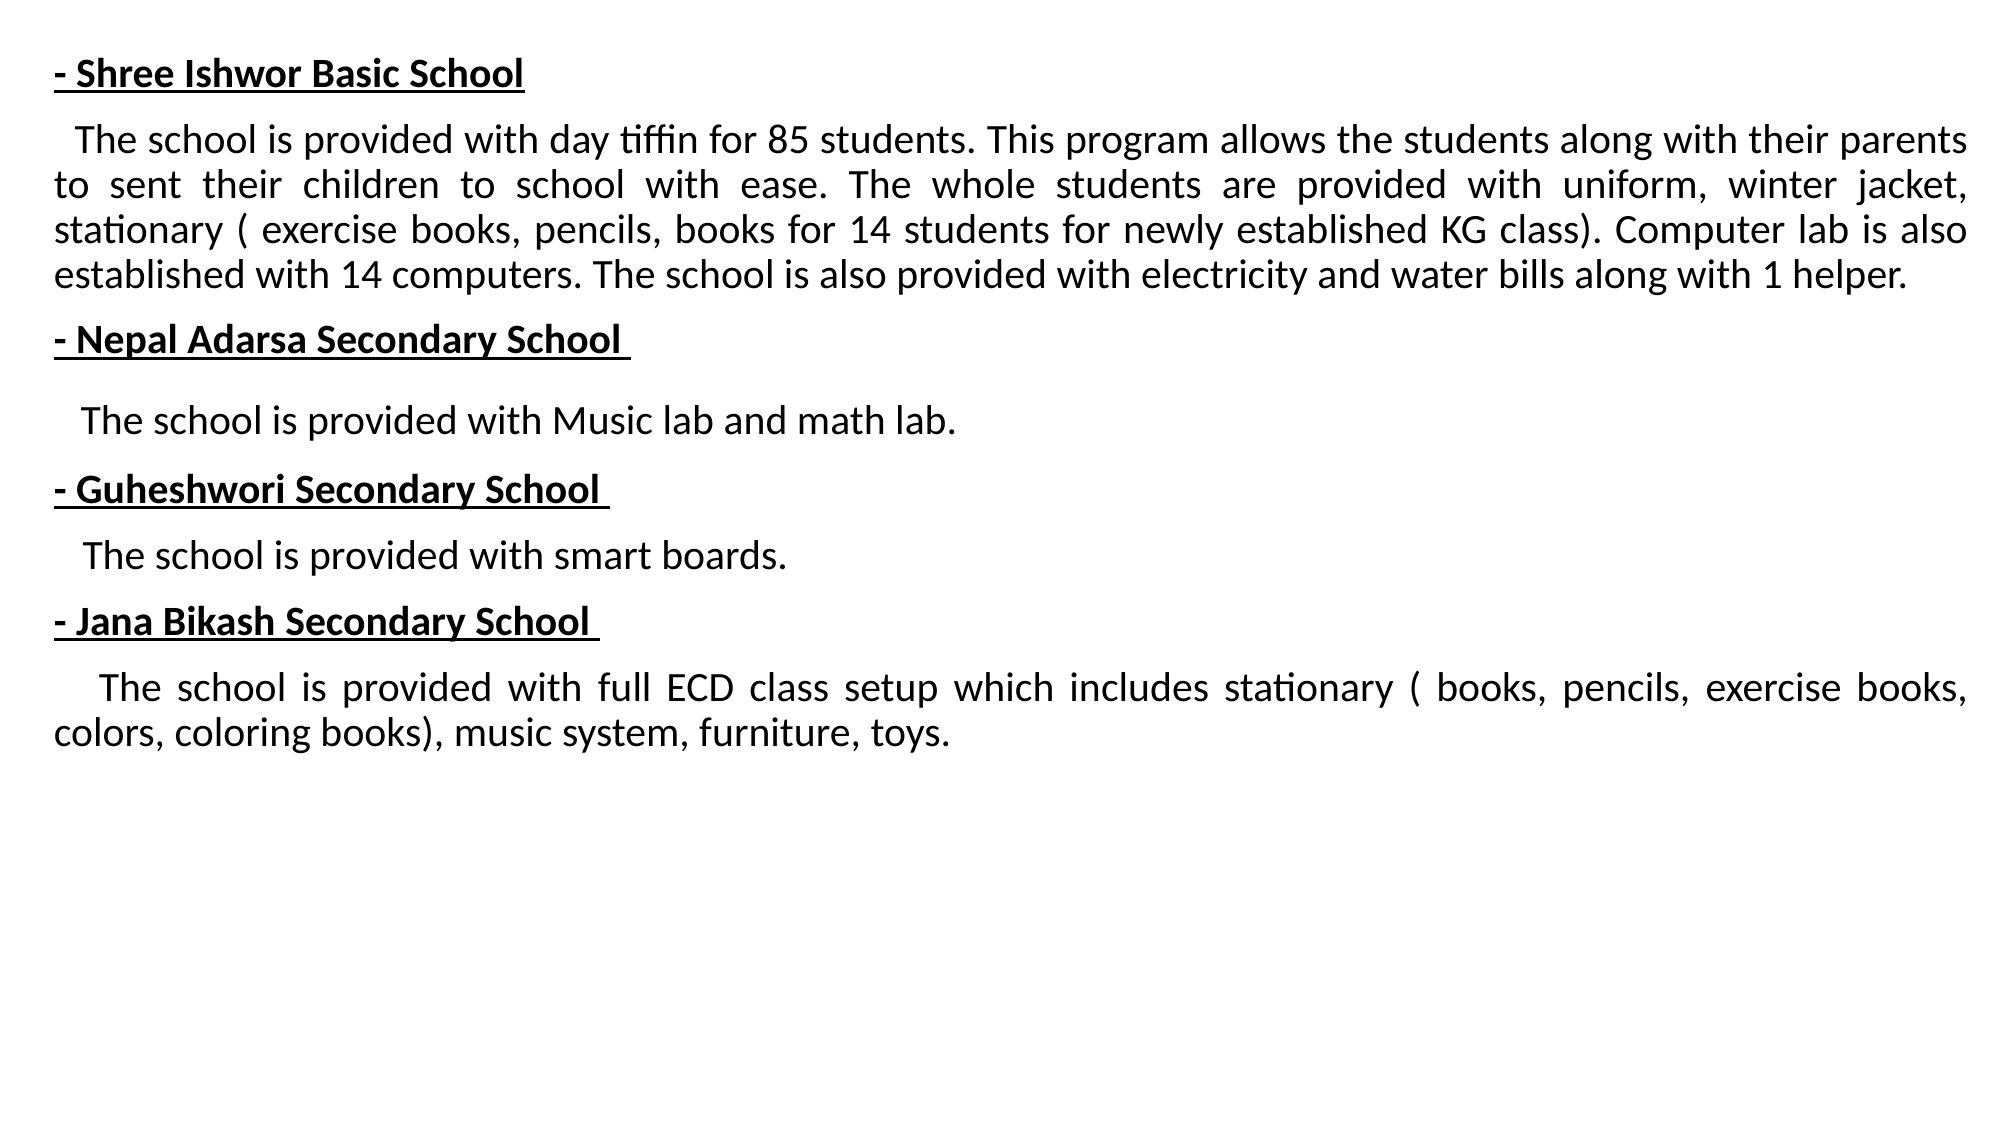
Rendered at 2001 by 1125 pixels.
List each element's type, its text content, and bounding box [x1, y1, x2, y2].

list - Shree Ishwor Basic School The school is provided with day tiffin for 85 students. This program allows the students along with their parents to sent their children to school with ease. The whole students are provided with uniform, winter jacket, stationary ( exercise books, pencils, books for 14 students for newly established KG class). Computer lab is also established with 14 computers. The school is also provided with electricity and water bills along with 1 helper. - Nepal Adarsa Secondary School The school is provided with Music lab and math lab. - Guheshwori Secondary School The school is provided with smart boards. - Jana Bikash Secondary School The school is provided with full ECD class setup which includes stationary ( books, pencils, exercise books, colors, coloring books), music system, furniture, toys. [39, 43, 1985, 1088]
